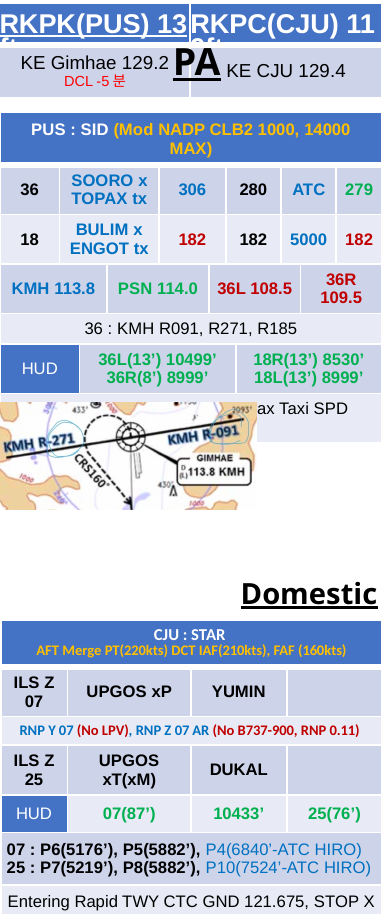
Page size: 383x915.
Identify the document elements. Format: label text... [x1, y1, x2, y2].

table_cell YUMIN [192, 670, 286, 716]
table_cell 182 [337, 215, 381, 263]
table_cell ILS Z 25 [2, 746, 67, 794]
picture [0, 402, 257, 511]
table_cell 36R 109.5 [301, 265, 381, 313]
table_cell ATC [282, 168, 335, 214]
table_cell 07 : P6(5176’), P5(5882’), P4(6840’-ATC HIRO) 25 : P7(5219’), P8(5882’), P10(7524’-ATC HIRO) [2, 833, 381, 884]
table_cell [288, 670, 381, 716]
table_cell DUKAL [192, 746, 286, 794]
table_header PUS : SID (Mod NADP CLB2 1000, 14000 MAX) [1, 113, 381, 162]
table_cell 5000 [282, 215, 335, 263]
table_cell 306 [160, 168, 225, 214]
table_header RKPC(CJU) 119ft [191, 4, 381, 42]
table_cell HUD [1, 345, 79, 393]
table_cell 182 [160, 215, 225, 263]
table_cell 36 [1, 168, 59, 214]
table_cell 182 [227, 215, 280, 263]
table_cell 25(76’) [288, 796, 381, 832]
table_cell 10433’ [192, 796, 286, 832]
text_box PA [143, 37, 250, 89]
table_cell ILS Z 07 [2, 670, 67, 716]
table_header CJU : STAR AFT Merge PT(220kts) DCT IAF(210kts), FAF (160kts) [2, 621, 381, 664]
table_cell HUD [2, 796, 67, 832]
table_header RKPK(PUS) 13ft [0, 4, 189, 42]
table_cell 07(87’) [68, 796, 190, 832]
table_cell 279 [337, 168, 381, 214]
table_cell KE CJU 129.4 [191, 48, 381, 97]
table_cell 36 : KMH R091, R271, R185 [1, 314, 381, 343]
table_cell Entering Rapid TWY CTC GND 121.675, STOP X HST 40KTS [2, 886, 381, 914]
table_cell 18 [1, 215, 59, 263]
table_cell BULIM x ENGOT tx [60, 215, 158, 263]
table_cell RNP Y 07 (No LPV), RNP Z 07 AR (No B737-900, RNP 0.11) [2, 717, 381, 744]
table_cell KE Gimhae 129.2 DCL -5분 [0, 48, 189, 97]
table_cell UPGOS xT(xM) [68, 746, 190, 794]
text_box Domestic [207, 567, 382, 622]
table_cell PSN 114.0 [108, 265, 208, 313]
table_cell [288, 746, 381, 794]
table_cell 280 [227, 168, 280, 214]
table_cell 18R(13’) 8530’ 18L(13’) 8999’ [237, 345, 381, 393]
table_cell UPGOS xP [68, 670, 190, 716]
table_cell 36L(13’) 10499’ 36R(8’) 8999’ [80, 345, 235, 393]
table_cell SOORO x TOPAX tx [60, 168, 158, 214]
table_cell 36L 108.5 [210, 265, 300, 313]
table_cell RWY36 400ft Man L/H turn, Max Taxi SPD 20KTS [1, 394, 381, 442]
table_cell KMH 113.8 [1, 265, 106, 313]
